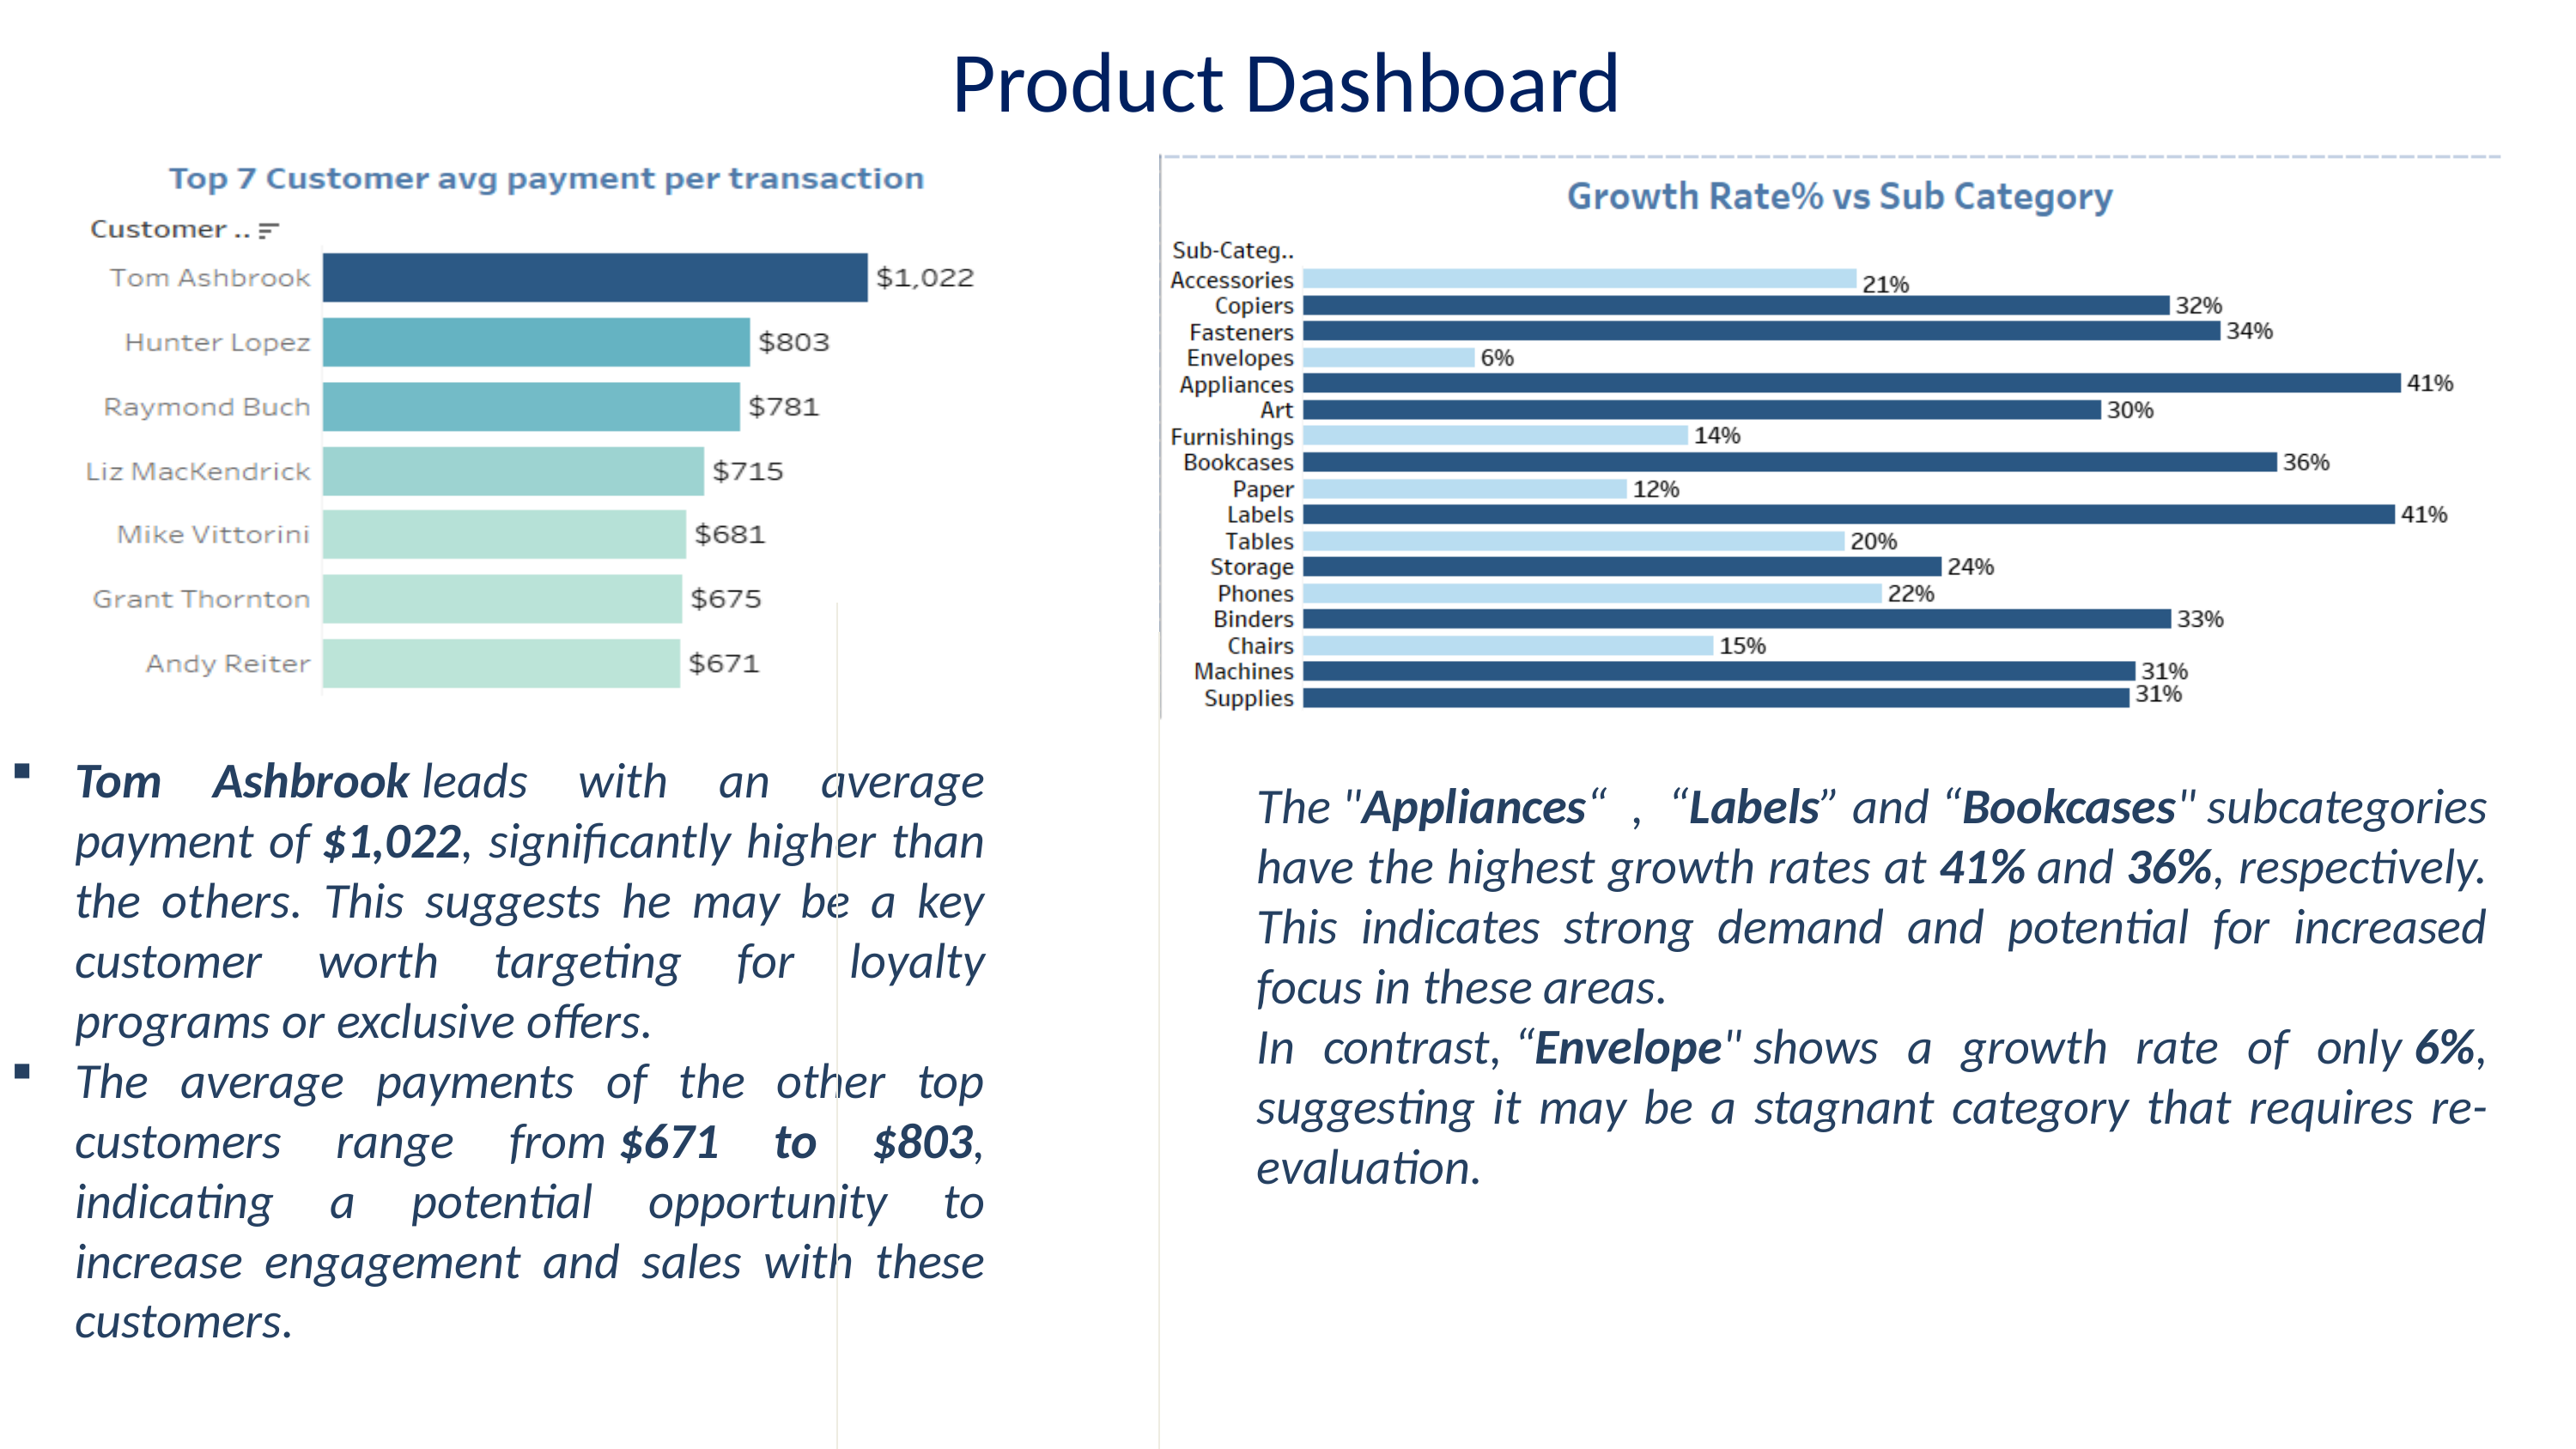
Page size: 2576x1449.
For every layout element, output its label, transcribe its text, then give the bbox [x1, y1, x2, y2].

text_box Tom Ashbrook leads with an average payment of $1,022, significantly higher than the others. This suggests he may be a key customer worth targeting for loyalty programs or exclusive offers. The average payments of the other top customers range from $671 to $803, indicating a potential opportunity to increase engagement and sales with these customers. [841, 741, 999, 1355]
text_box The "Appliances“ , “Labels” and “Bookcases" subcategories have the highest growth rates at 41% and 36%, respectively. This indicates strong demand and potential for increased focus in these areas. In contrast, “Envelope" shows a growth rate of only 6%, suggesting it may be a stagnant category that requires re-evaluation. [1179, 767, 2501, 1201]
picture [84, 143, 999, 706]
picture [1158, 151, 2501, 729]
text_box Tom Ashbrook leads with an average payment of $1,022, significantly higher than the others. This suggests he may be a key customer worth targeting for loyalty programs or exclusive offers. The average payments of the other top customers range from $671 to $803, indicating a potential opportunity to increase engagement and sales with these customers. [0, 741, 833, 1355]
text_box Product Dashboard [0, 0, 2575, 156]
